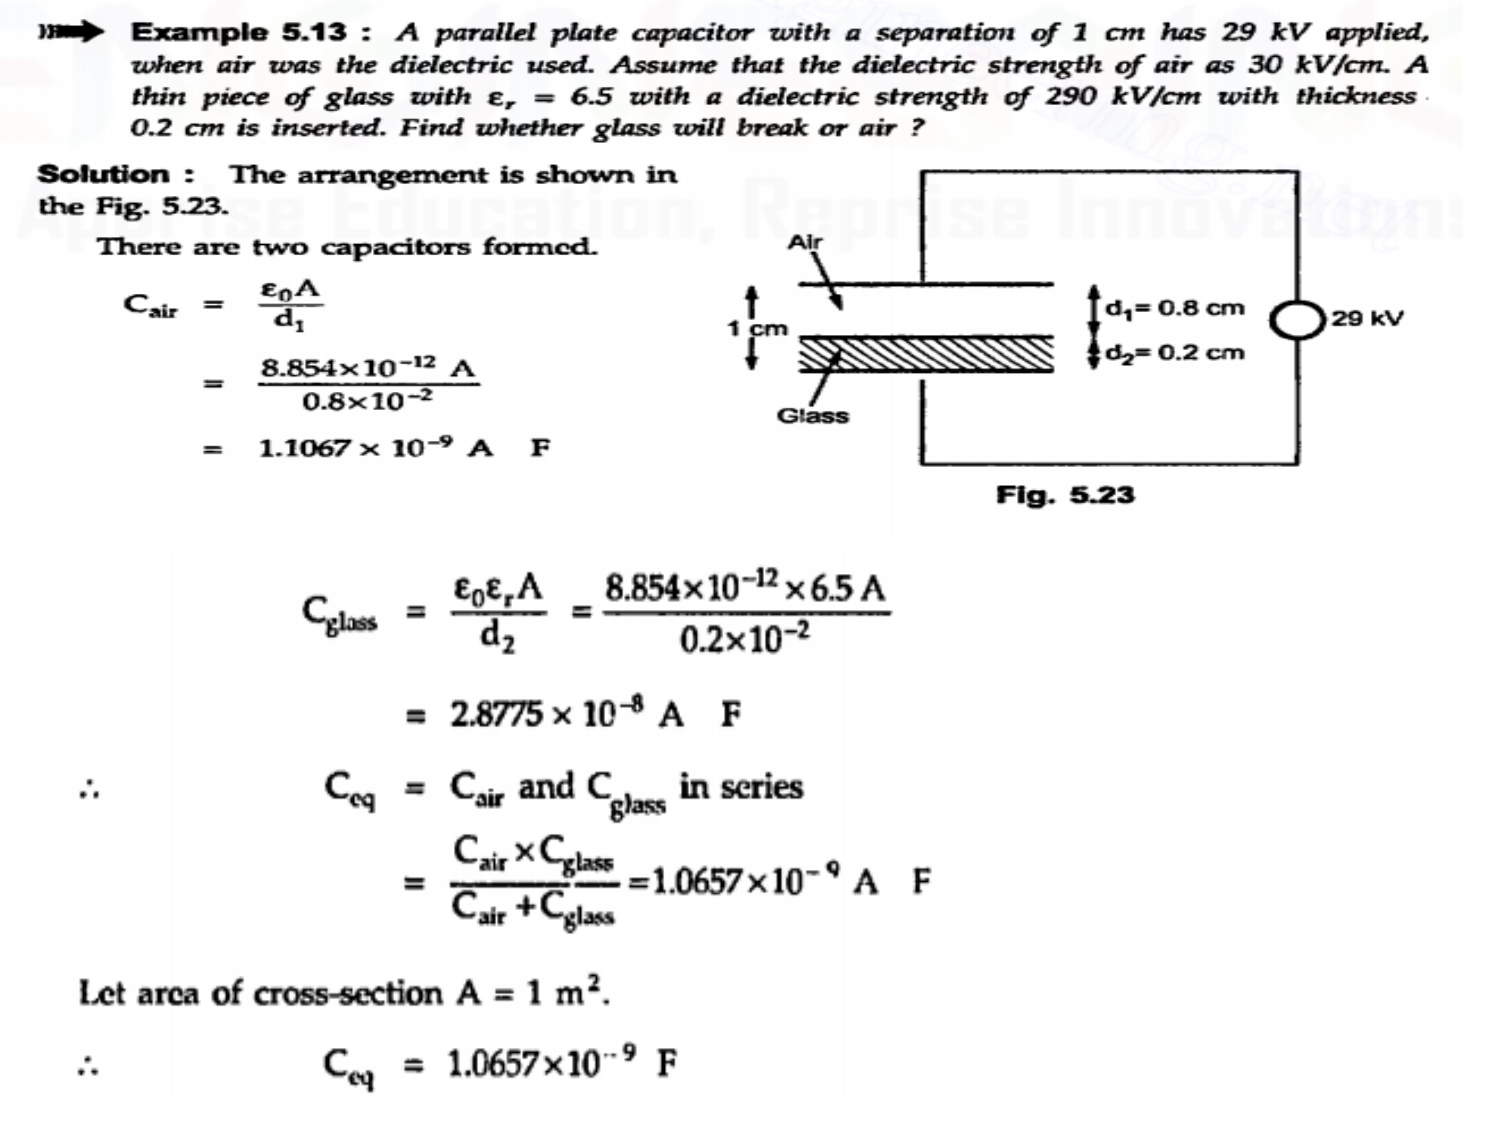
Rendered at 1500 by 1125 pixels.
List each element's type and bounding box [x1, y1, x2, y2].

list [0, 0, 1463, 538]
picture [24, 549, 1463, 1101]
